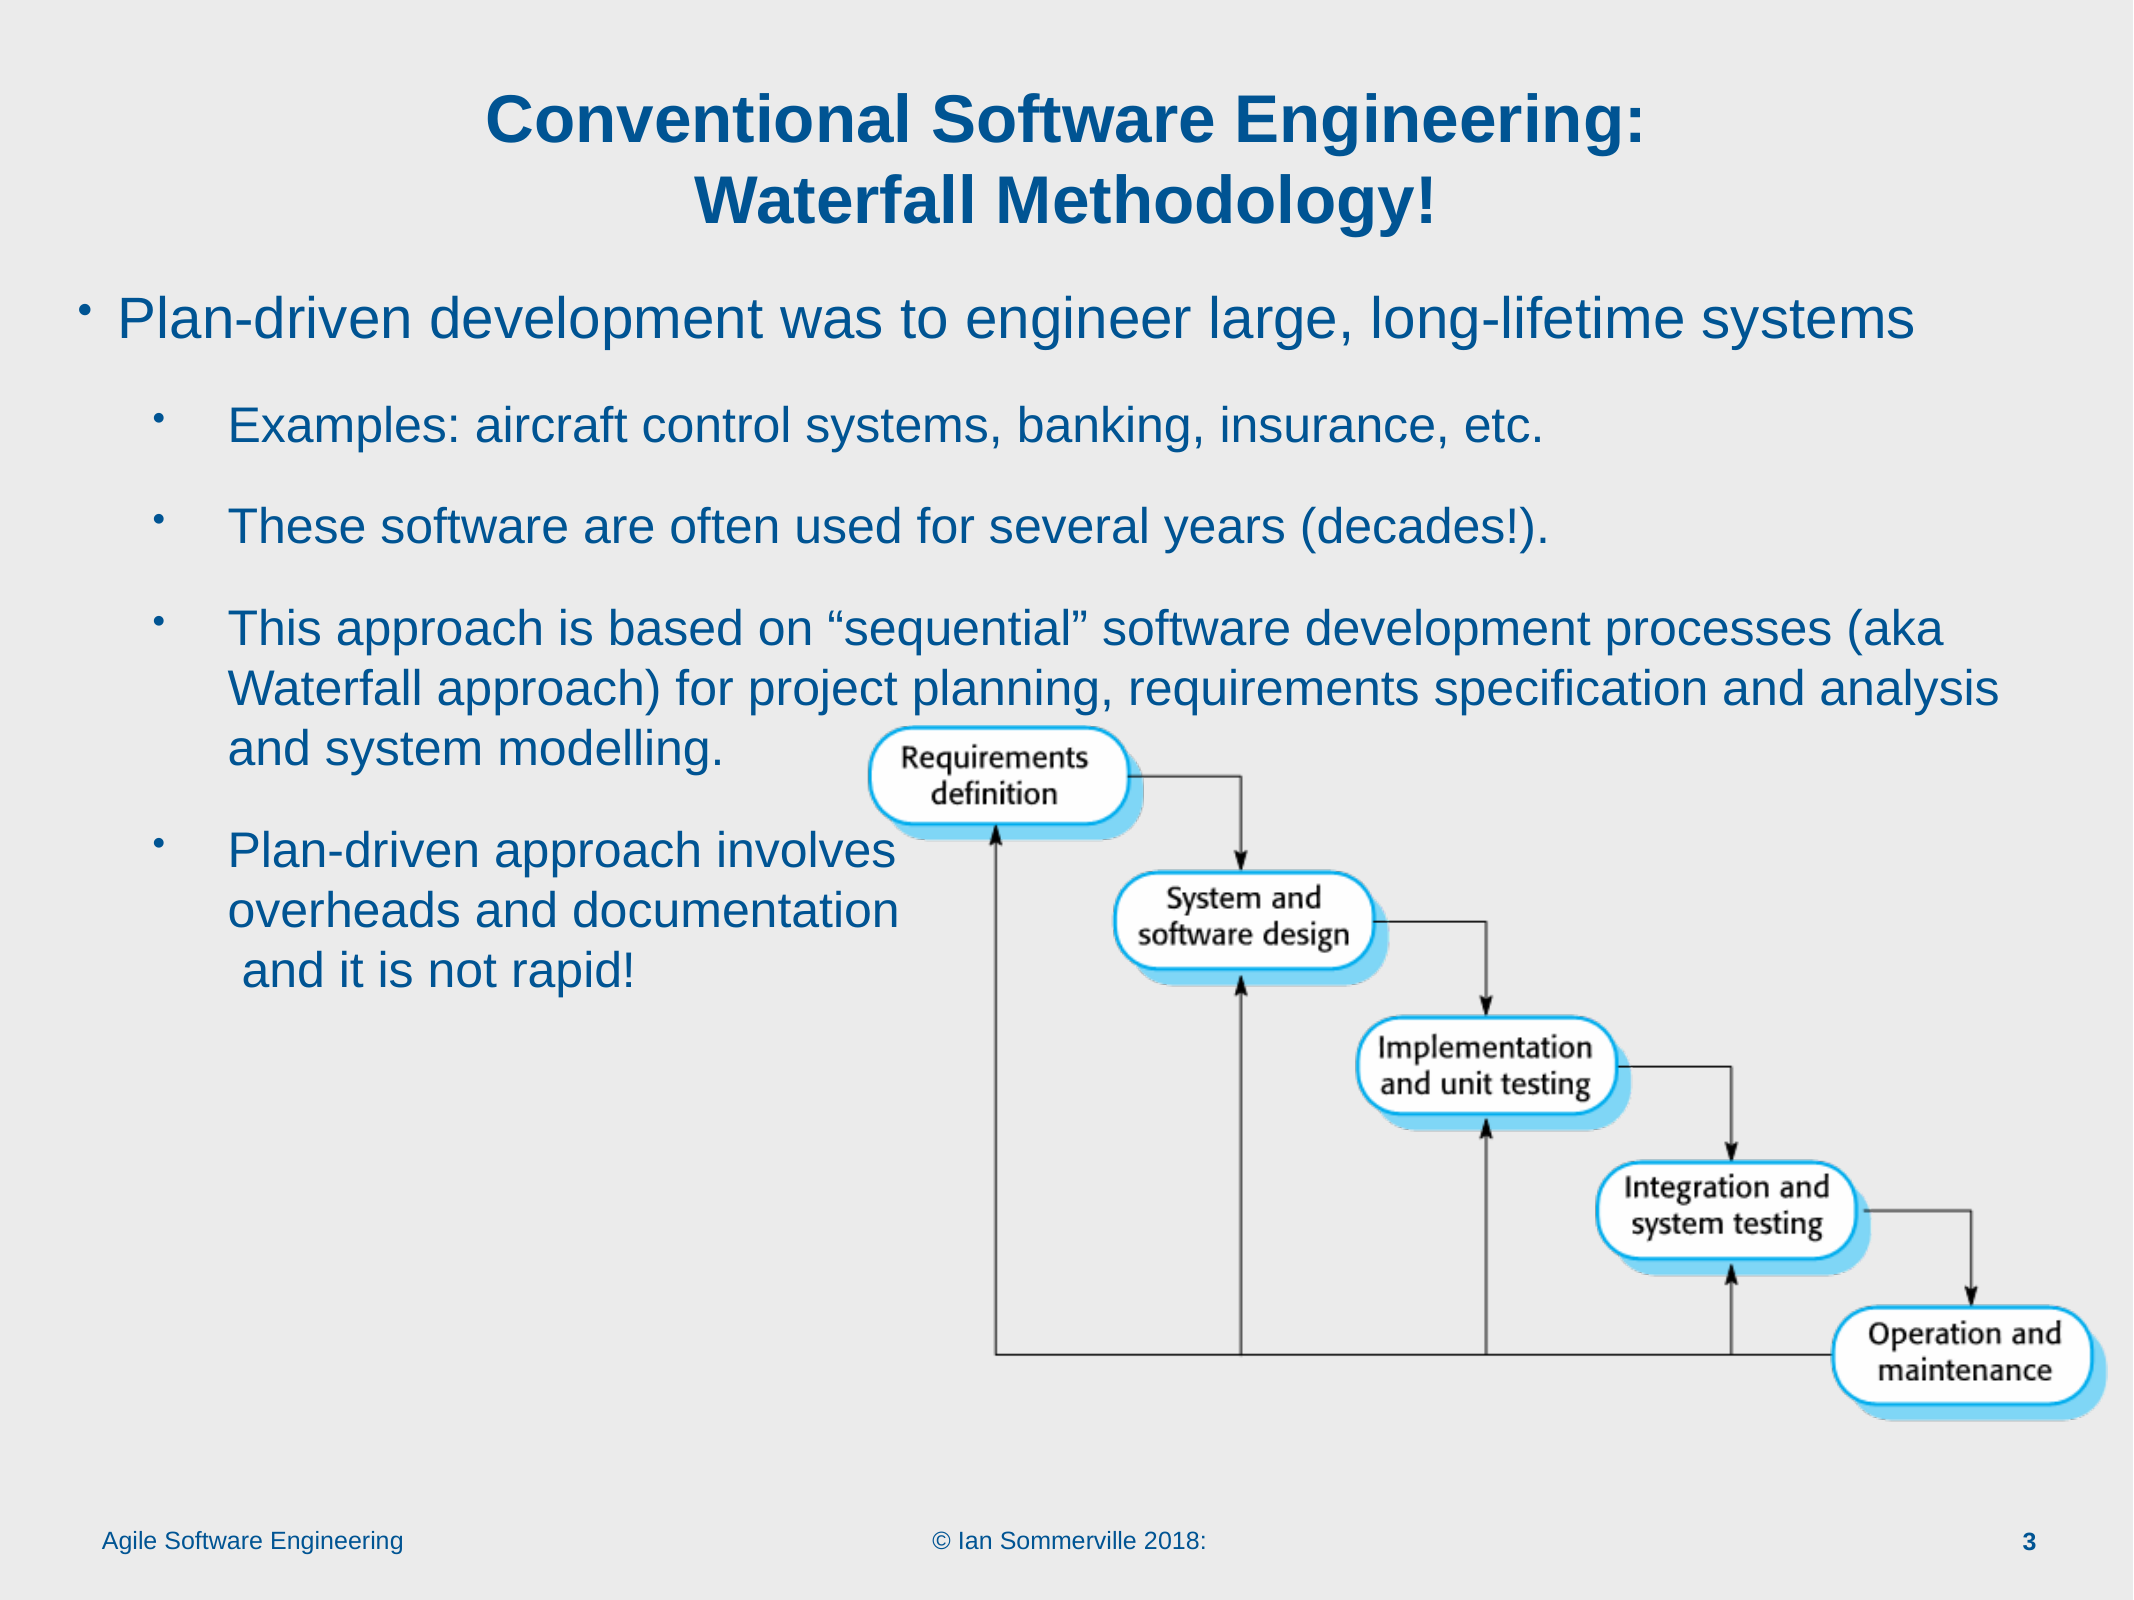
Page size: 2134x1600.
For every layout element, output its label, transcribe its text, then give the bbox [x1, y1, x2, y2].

picture [865, 725, 2108, 1425]
list Plan-driven development was to engineer large, long-lifetime systems Examples: aircraft control systems, banking, insurance, etc. These software are often used for several years (decades!). This approach is based on “sequential” software development processes (aka Waterfall approach) for project planning, requirements specification and analysis and system modelling. Plan-driven approach involves overheads and documentation and it is not rapid! [68, 271, 2016, 1454]
title Conventional Software Engineering: Waterfall Methodology! [80, 66, 2053, 248]
slide_number 3 [2011, 1516, 2046, 1563]
